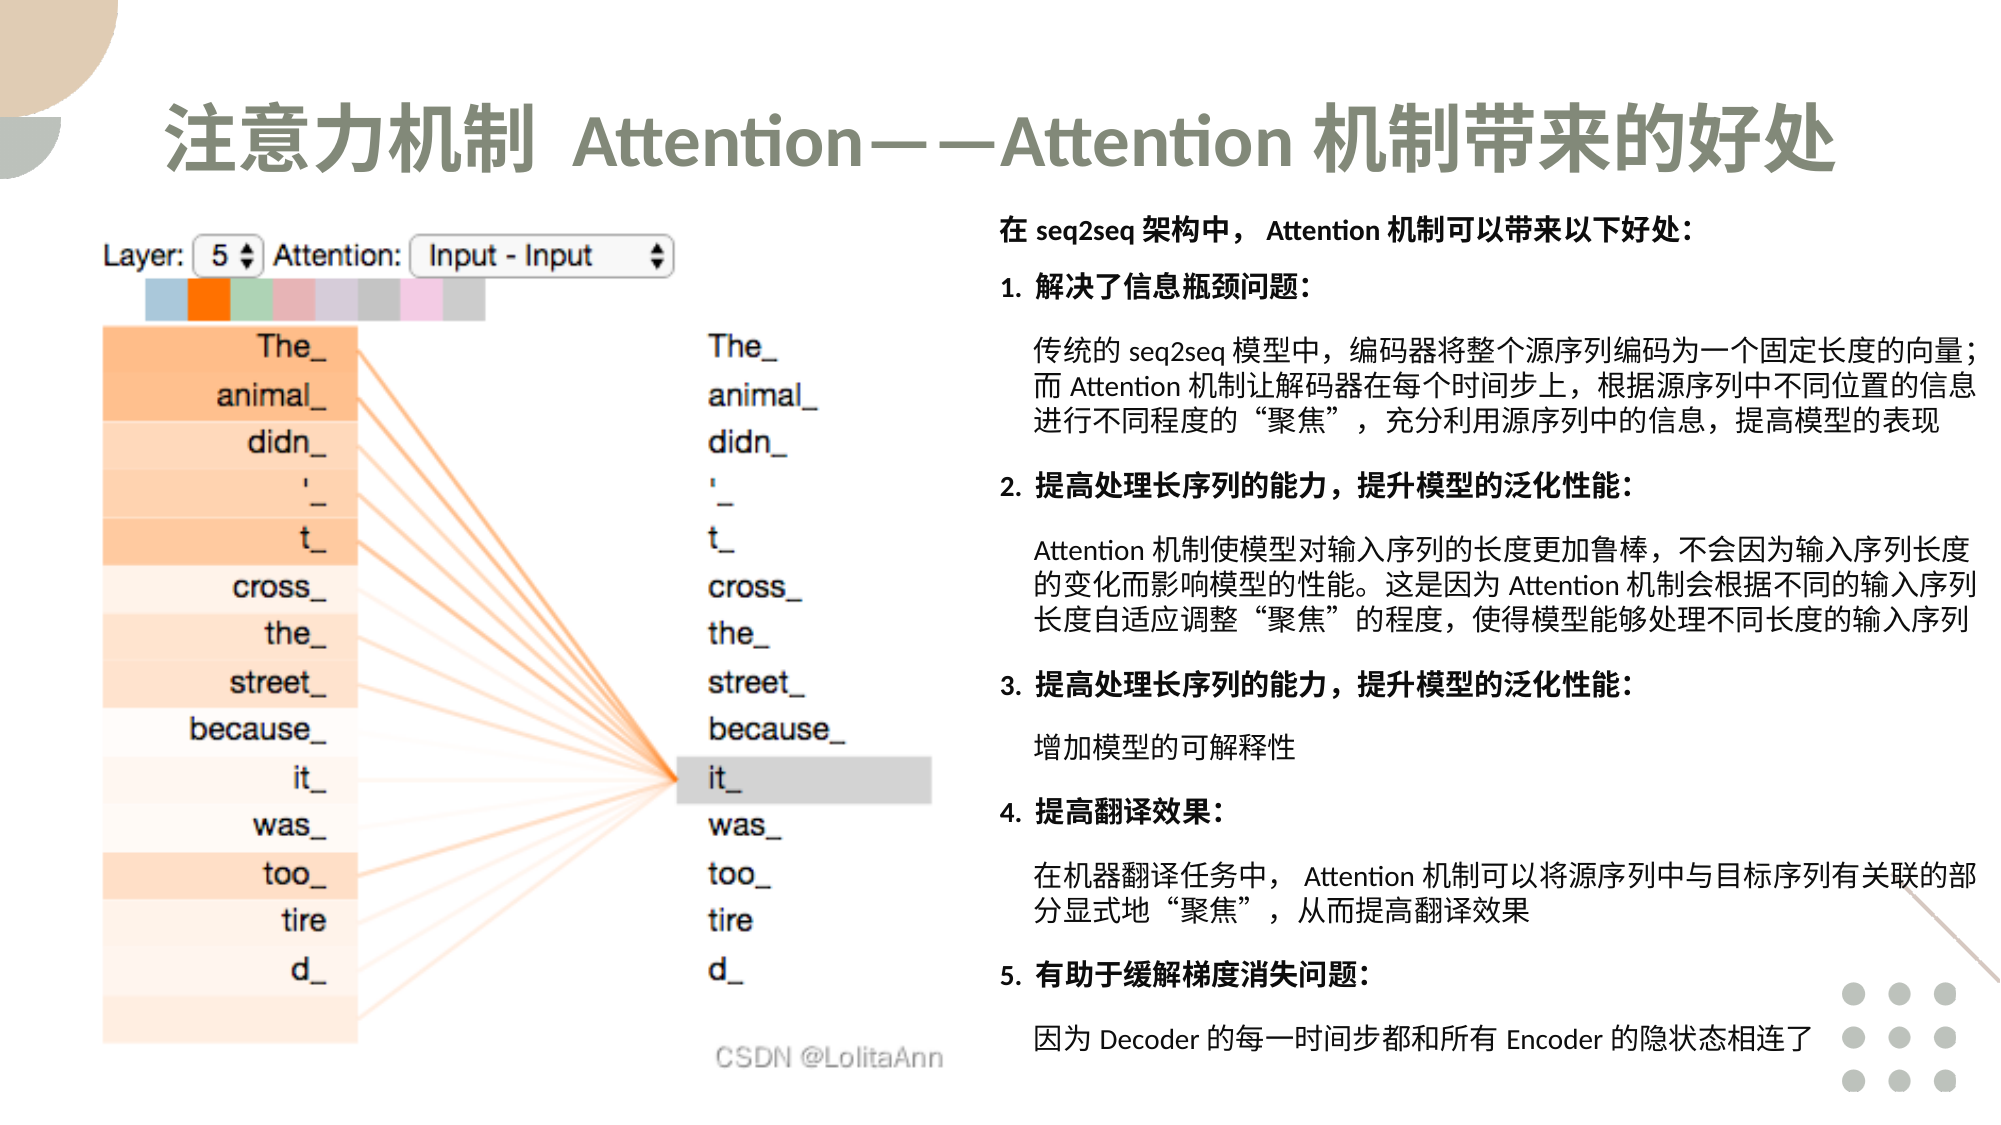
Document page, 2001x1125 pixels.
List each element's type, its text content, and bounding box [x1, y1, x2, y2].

text_box 1. 解决了信息瓶颈问题： [999, 268, 1792, 304]
text_box 3. 提高处理长序列的能力，提升模型的泛化性能： [999, 666, 1792, 702]
text_box 在机器翻译任务中，Attention机制可以将源序列中与目标序列有关联的部分显式地“聚焦”，从而提高翻译效果 [1019, 849, 2000, 935]
picture [1842, 1063, 1956, 1092]
text_box 增加模型的可解释性 [1019, 722, 2000, 773]
text_box 4. 提高翻译效果： [999, 793, 1792, 829]
picture [1842, 935, 2000, 1012]
picture [0, 0, 118, 179]
text_box 传统的seq2seq模型中，编码器将整个源序列编码为一个固定长度的向量；而Attention机制让解码器在每个时间步上，根据源序列中不同位置的信息进行不同程度的“聚焦”，充分利用源序列中的信息，提高模型的表现 [1019, 324, 2000, 445]
text_box 5. 有助于缓解梯度消失问题： [999, 956, 1792, 992]
picture [46, 211, 975, 1089]
text_box 注意力机制 Attention——Attention机制带来的好处 [147, 84, 1853, 190]
text_box 2. 提高处理长序列的能力，提升模型的泛化性能： [999, 467, 1792, 503]
text_box Attention机制使模型对输入序列的长度更加鲁棒，不会因为输入序列长度的变化而影响模型的性能。这是因为Attention机制会根据不同的输入序列长度自适应调整“聚焦”的程度，使得模型能够处理不同长度的输入序列 [1019, 524, 2000, 644]
text_box 在seq2seq架构中，Attention机制可以带来以下好处： [999, 211, 1876, 247]
text_box 因为Decoder的每一时间步都和所有Encoder的隐状态相连了 [1019, 1012, 2000, 1063]
